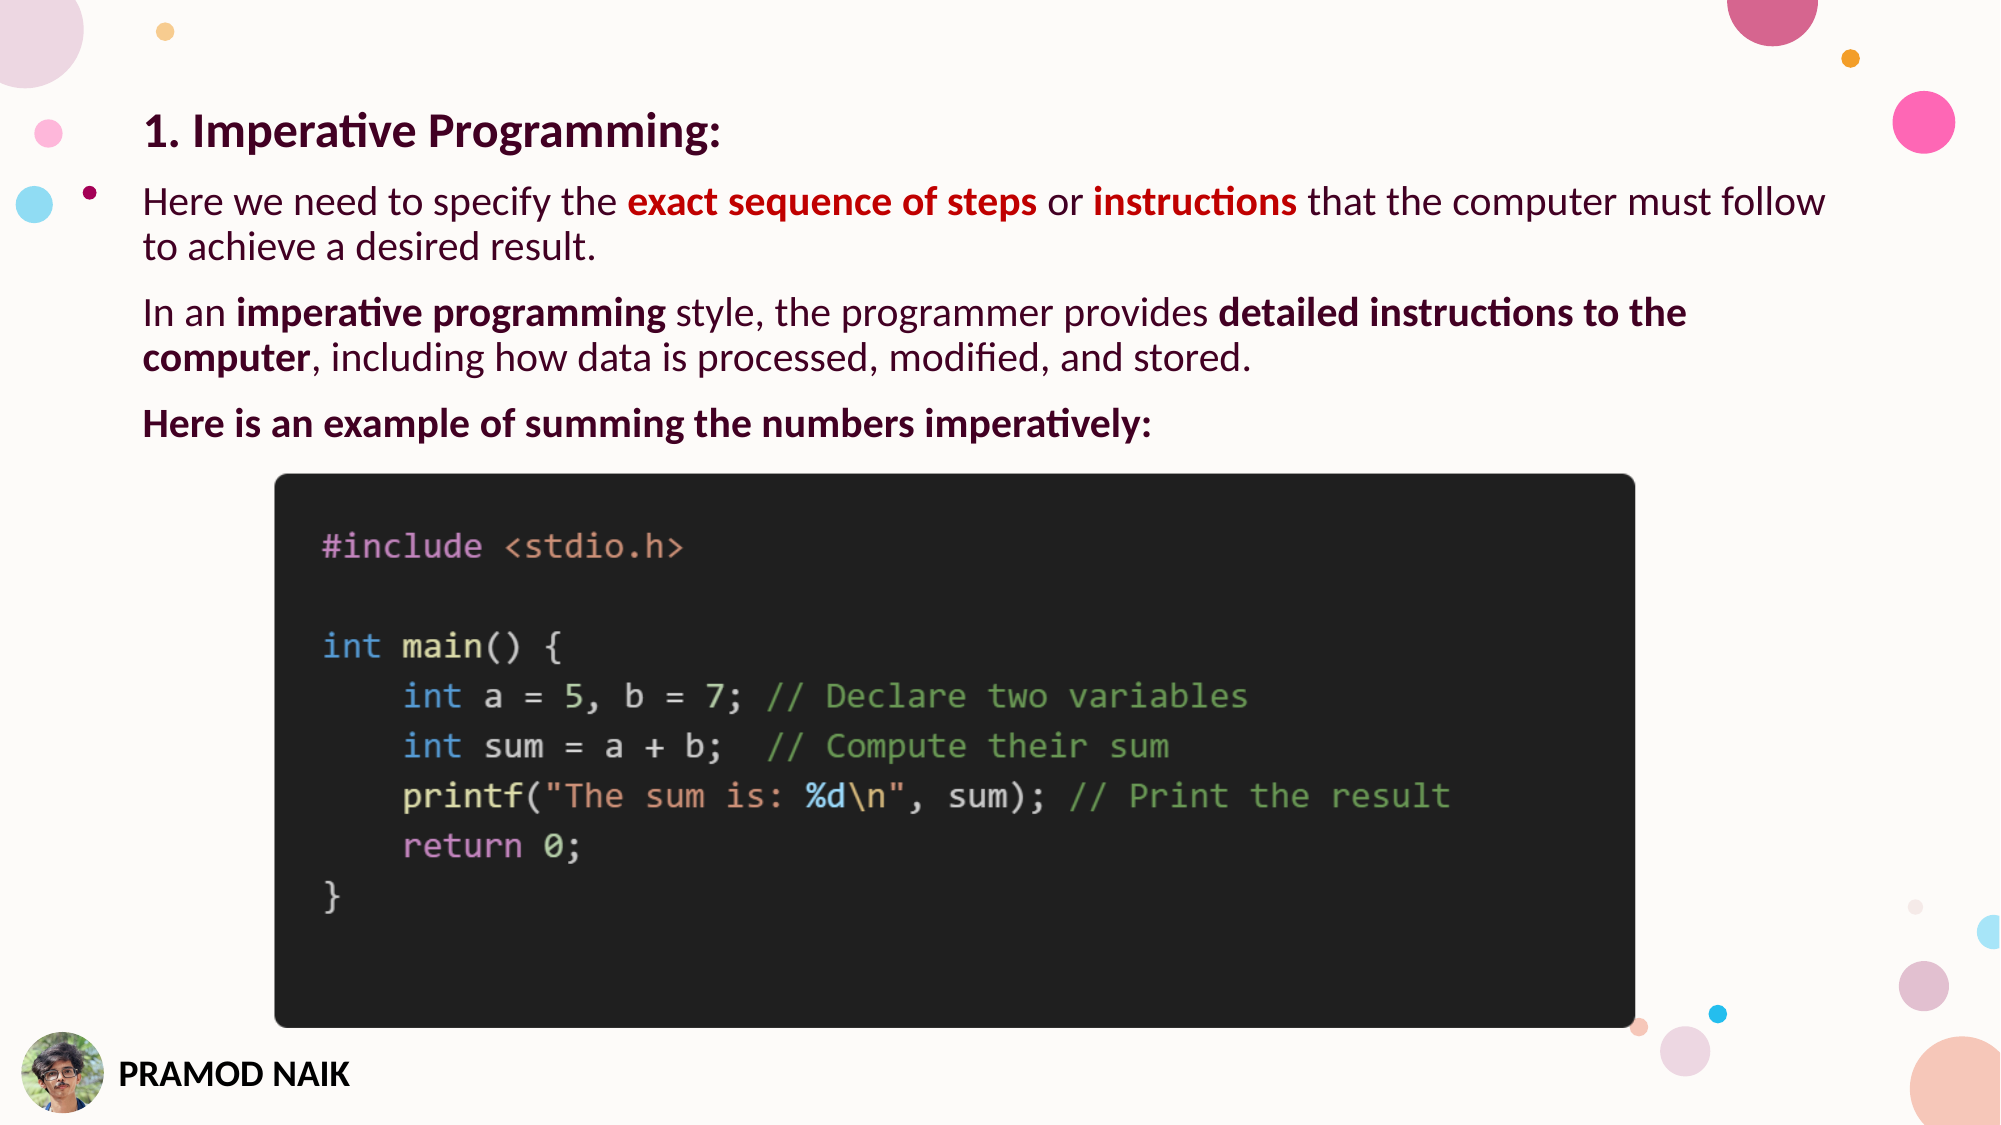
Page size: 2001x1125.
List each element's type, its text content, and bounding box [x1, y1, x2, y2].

picture [273, 467, 1642, 1028]
picture [21, 1031, 104, 1114]
list 1. Imperative Programming: Here we need to specify the exact sequence of steps or instructions that the computer must follow to achieve a desired result. In an imperative programming style, the programmer provides detailed instructions to the computer, including how data is processed, modified, and stored. Here is an example of summing the numbers imperatively: [127, 97, 1877, 1014]
